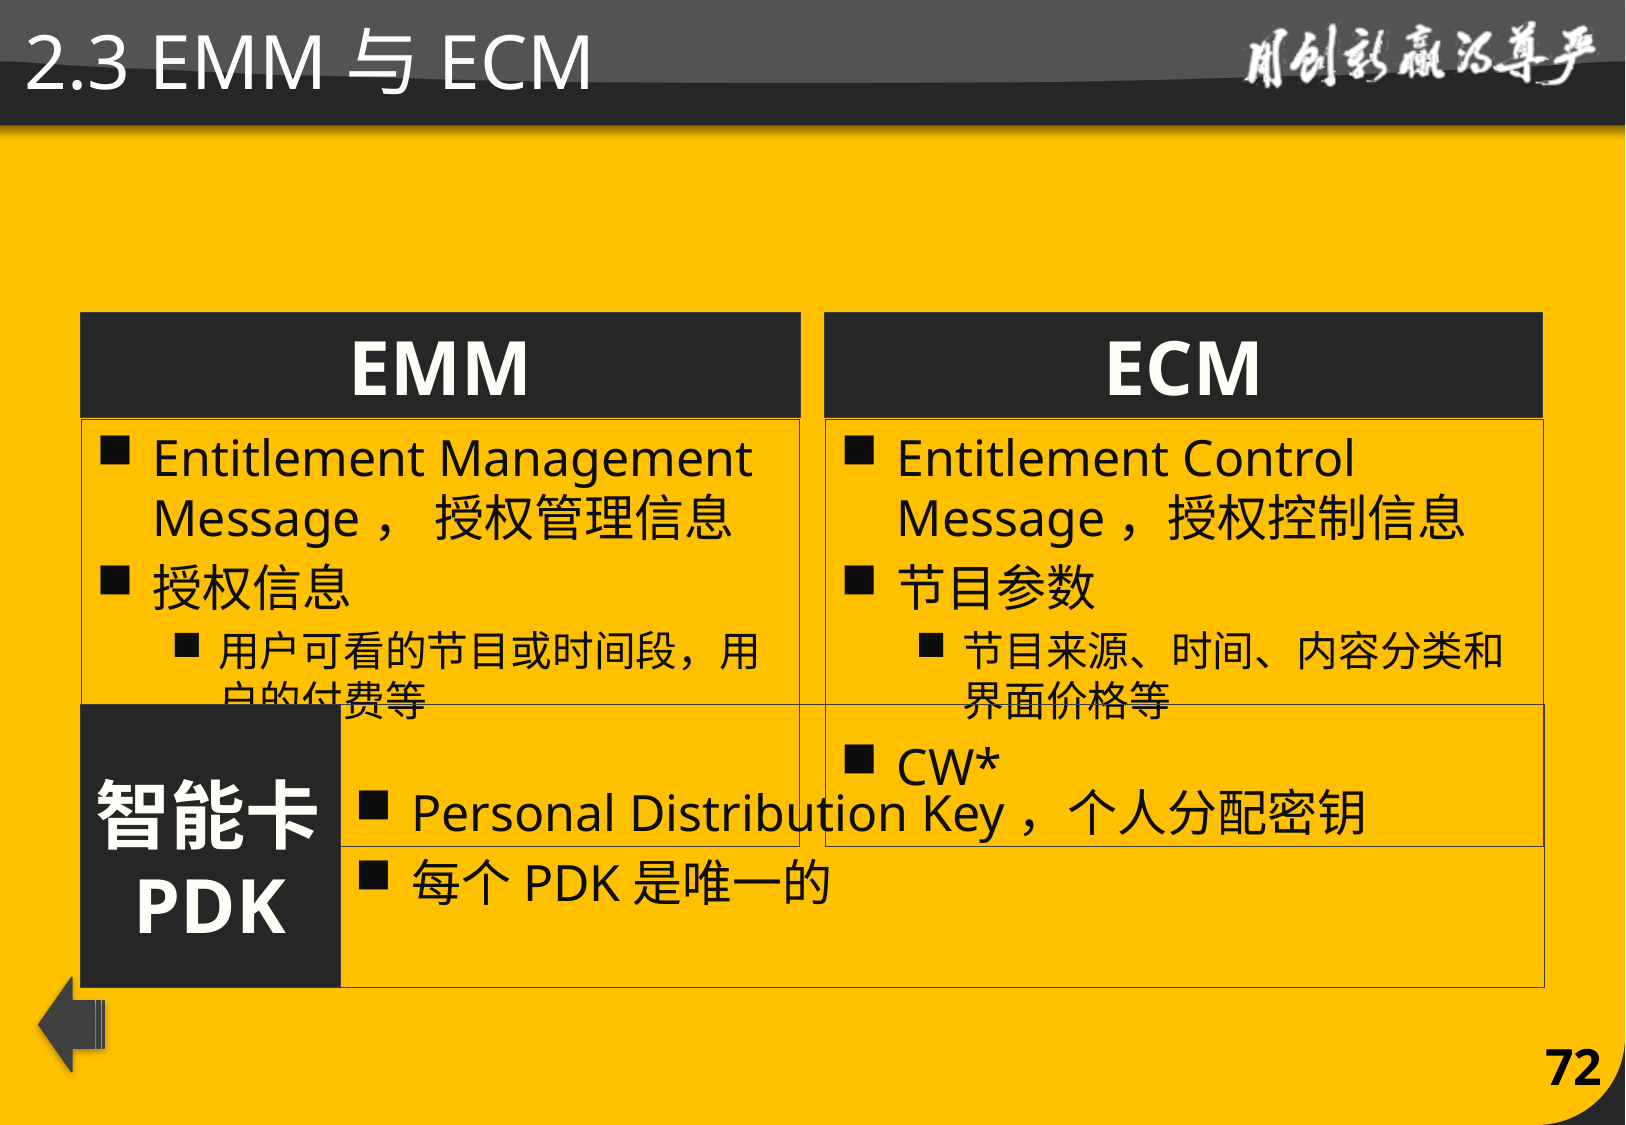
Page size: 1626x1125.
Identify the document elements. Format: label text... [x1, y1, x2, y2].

slide_number 72 [1237, 1027, 1618, 1107]
picture [1472, 0, 1625, 98]
picture [0, 0, 9, 83]
title 2.3 EMM与ECM [9, 0, 1472, 135]
list Entitlement Management Message， 授权管理信息 授权信息 用户可看的节目或时间段，用户的付费等 SK* [81, 419, 800, 704]
list ECM [824, 312, 1543, 418]
list Entitlement Control Message，授权控制信息 节目参数 节目来源、时间、内容分类和界面价格等 CW* [825, 419, 1544, 704]
list EMM [80, 312, 801, 418]
text_box [38, 976, 101, 1073]
text_box 智能卡PDK [80, 704, 340, 988]
text_box Personal Distribution Key，个人分配密钥 每个PDK是唯一的 [340, 704, 1545, 988]
